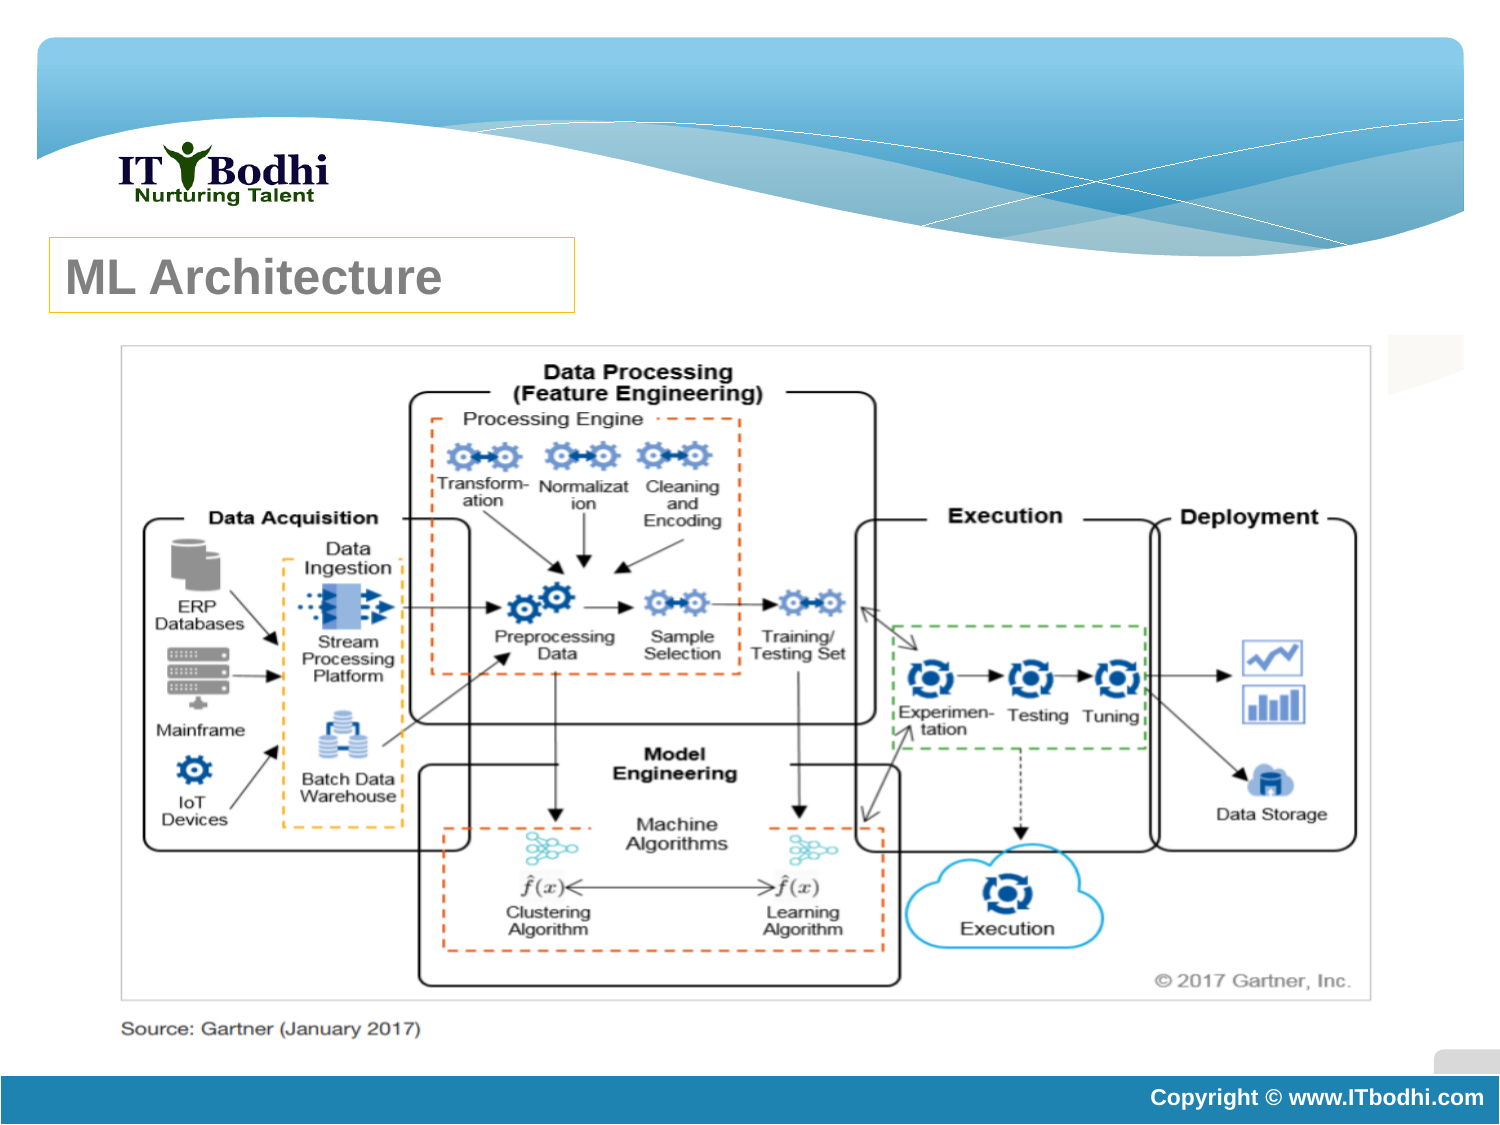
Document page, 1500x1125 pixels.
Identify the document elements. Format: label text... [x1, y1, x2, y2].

picture [99, 324, 1388, 1045]
picture [112, 137, 335, 213]
text_box Copyright © www.ITbodhi.com [0, 1074, 1500, 1125]
text_box ML Architecture [49, 237, 575, 313]
